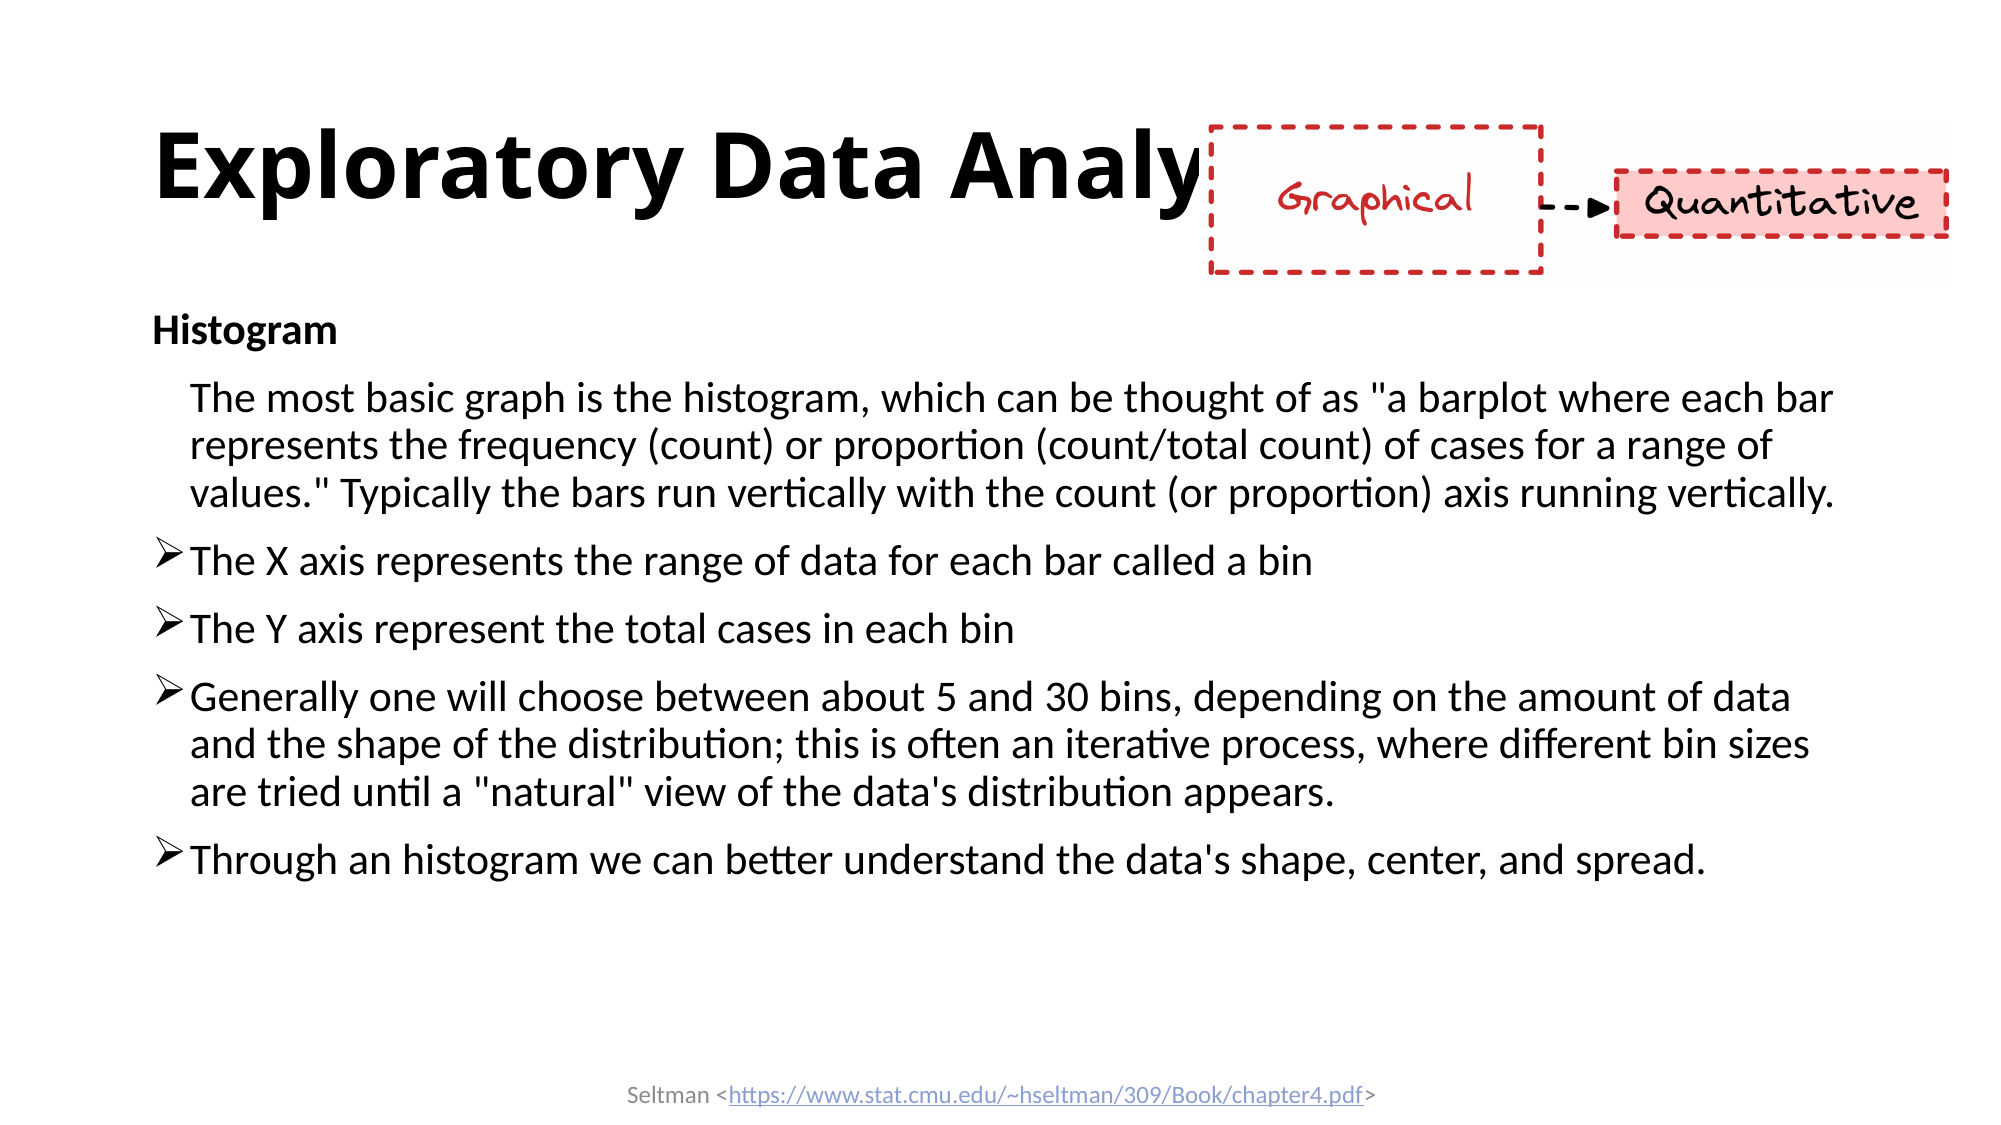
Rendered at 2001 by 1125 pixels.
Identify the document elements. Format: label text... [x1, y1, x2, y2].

title Exploratory Data Analysis [137, 59, 1863, 278]
footer Seltman <https://www.stat.cmu.edu/~hseltman/309/Book/chapter4.pdf> [10, 1062, 1988, 1124]
list Histogram The most basic graph is the histogram, which can be thought of as "a barplot where each bar represents the frequency (count) or proportion (count/total count) of cases for a range of values." Typically the bars run vertically with the count (or proportion) axis running vertically. The X axis represents the range of data for each bar called a bin The Y axis represent the total cases in each bin Generally one will choose between about 5 and 30 bins, depending on the amount of data and the shape of the distribution; this is often an iterative process, where different bin sizes are tried until a "natural" view of the data's distribution appears. Through an histogram we can better understand the data's shape, center, and spread. [137, 299, 1863, 1014]
picture [1199, 115, 1958, 284]
